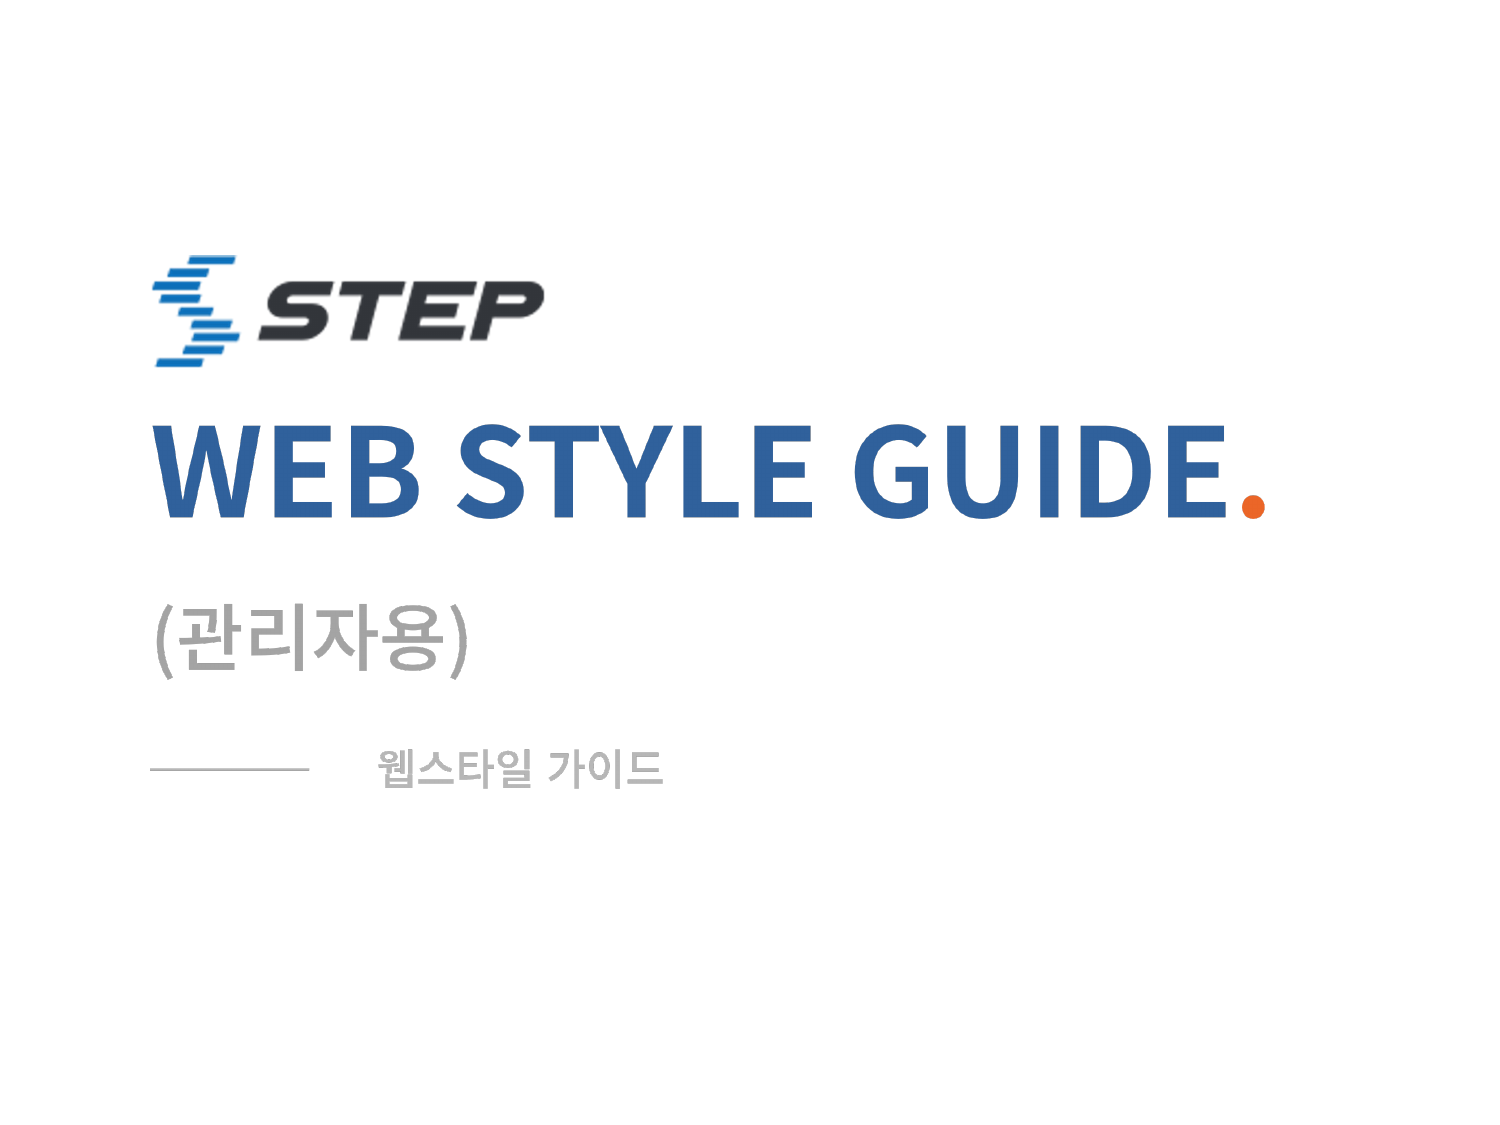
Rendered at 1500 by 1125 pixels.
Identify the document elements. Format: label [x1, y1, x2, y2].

picture [150, 255, 1271, 797]
